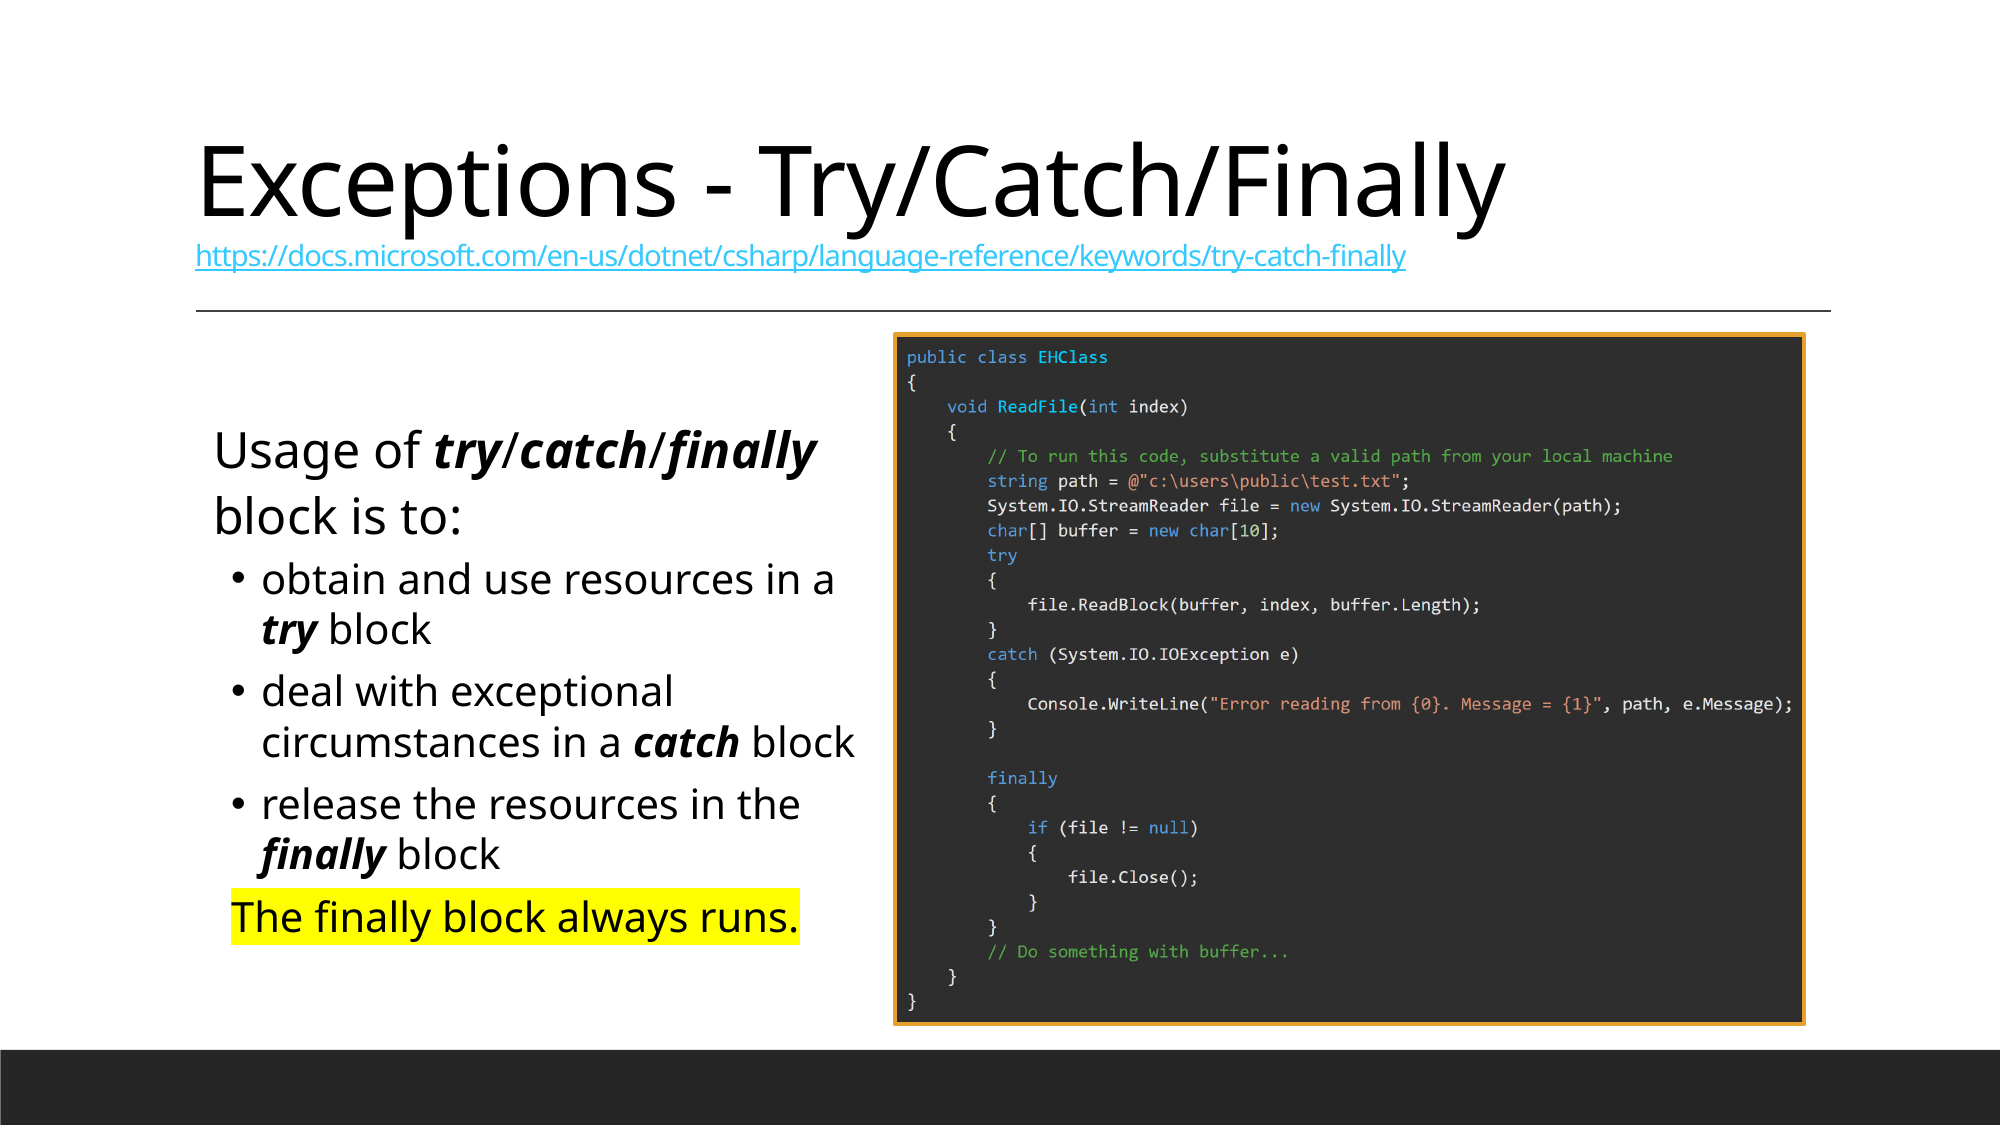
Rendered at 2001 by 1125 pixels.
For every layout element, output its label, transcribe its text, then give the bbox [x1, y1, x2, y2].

picture [896, 335, 1803, 1023]
title Exceptions - Try/Catch/Finally https://docs.microsoft.com/en-us/dotnet/csharp/language-reference/keywords/try-catch-finally [180, 51, 1894, 282]
list Usage of try/catch/finally block is to: obtain and use resources in a try block deal with exceptional circumstances in a catch block release the resources in the finally block The finally block always runs. [198, 309, 881, 1044]
